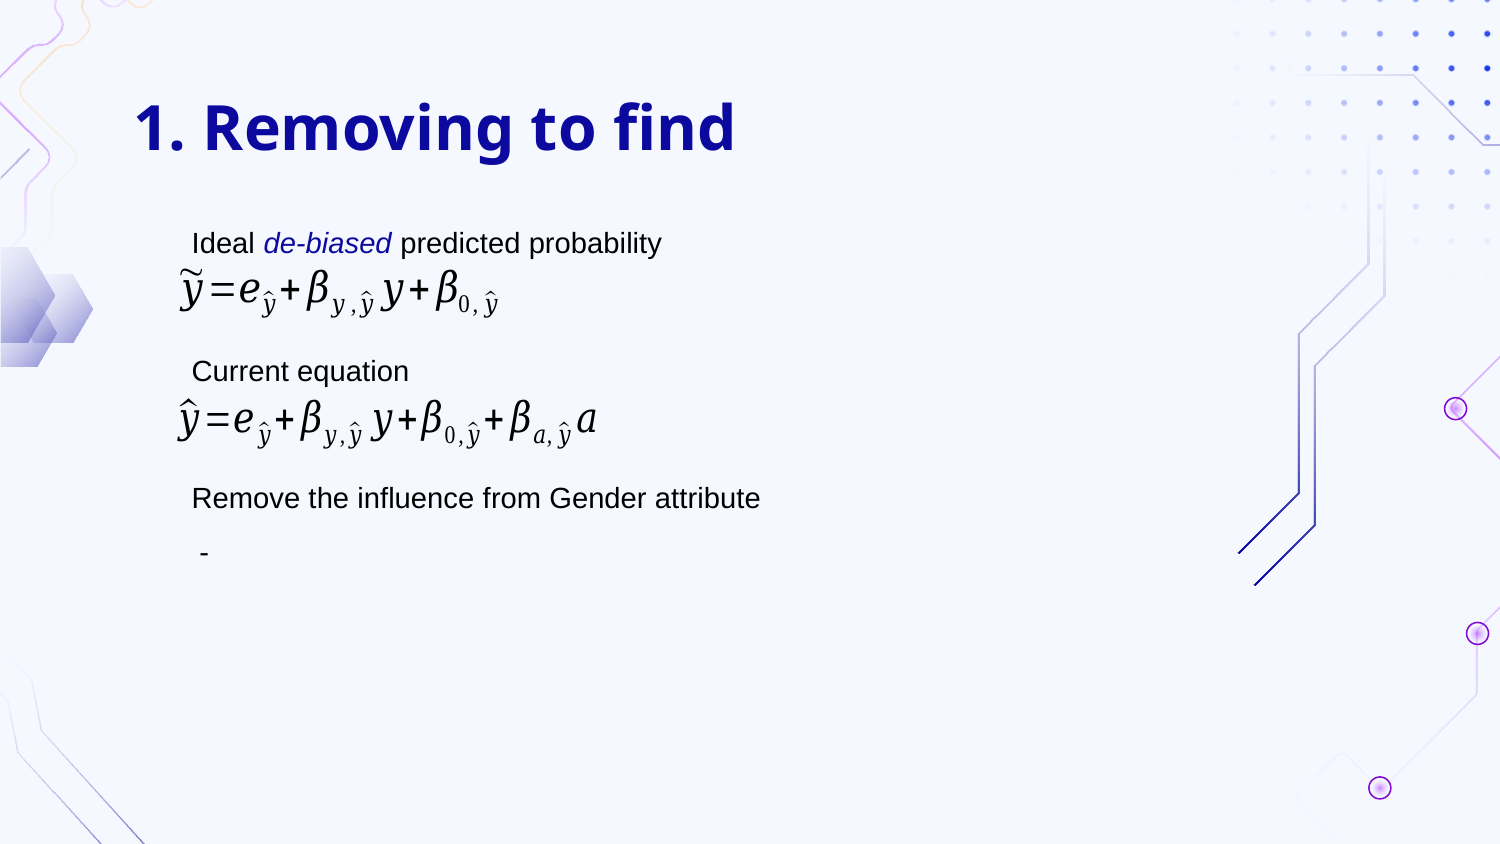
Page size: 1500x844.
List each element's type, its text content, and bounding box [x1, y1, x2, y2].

text_box Ideal de-biased predicted probability [176, 217, 678, 268]
text_box Remove the influence from Gender attribute [176, 472, 777, 523]
text_box Current equation [176, 345, 425, 395]
picture [1208, 0, 1500, 280]
